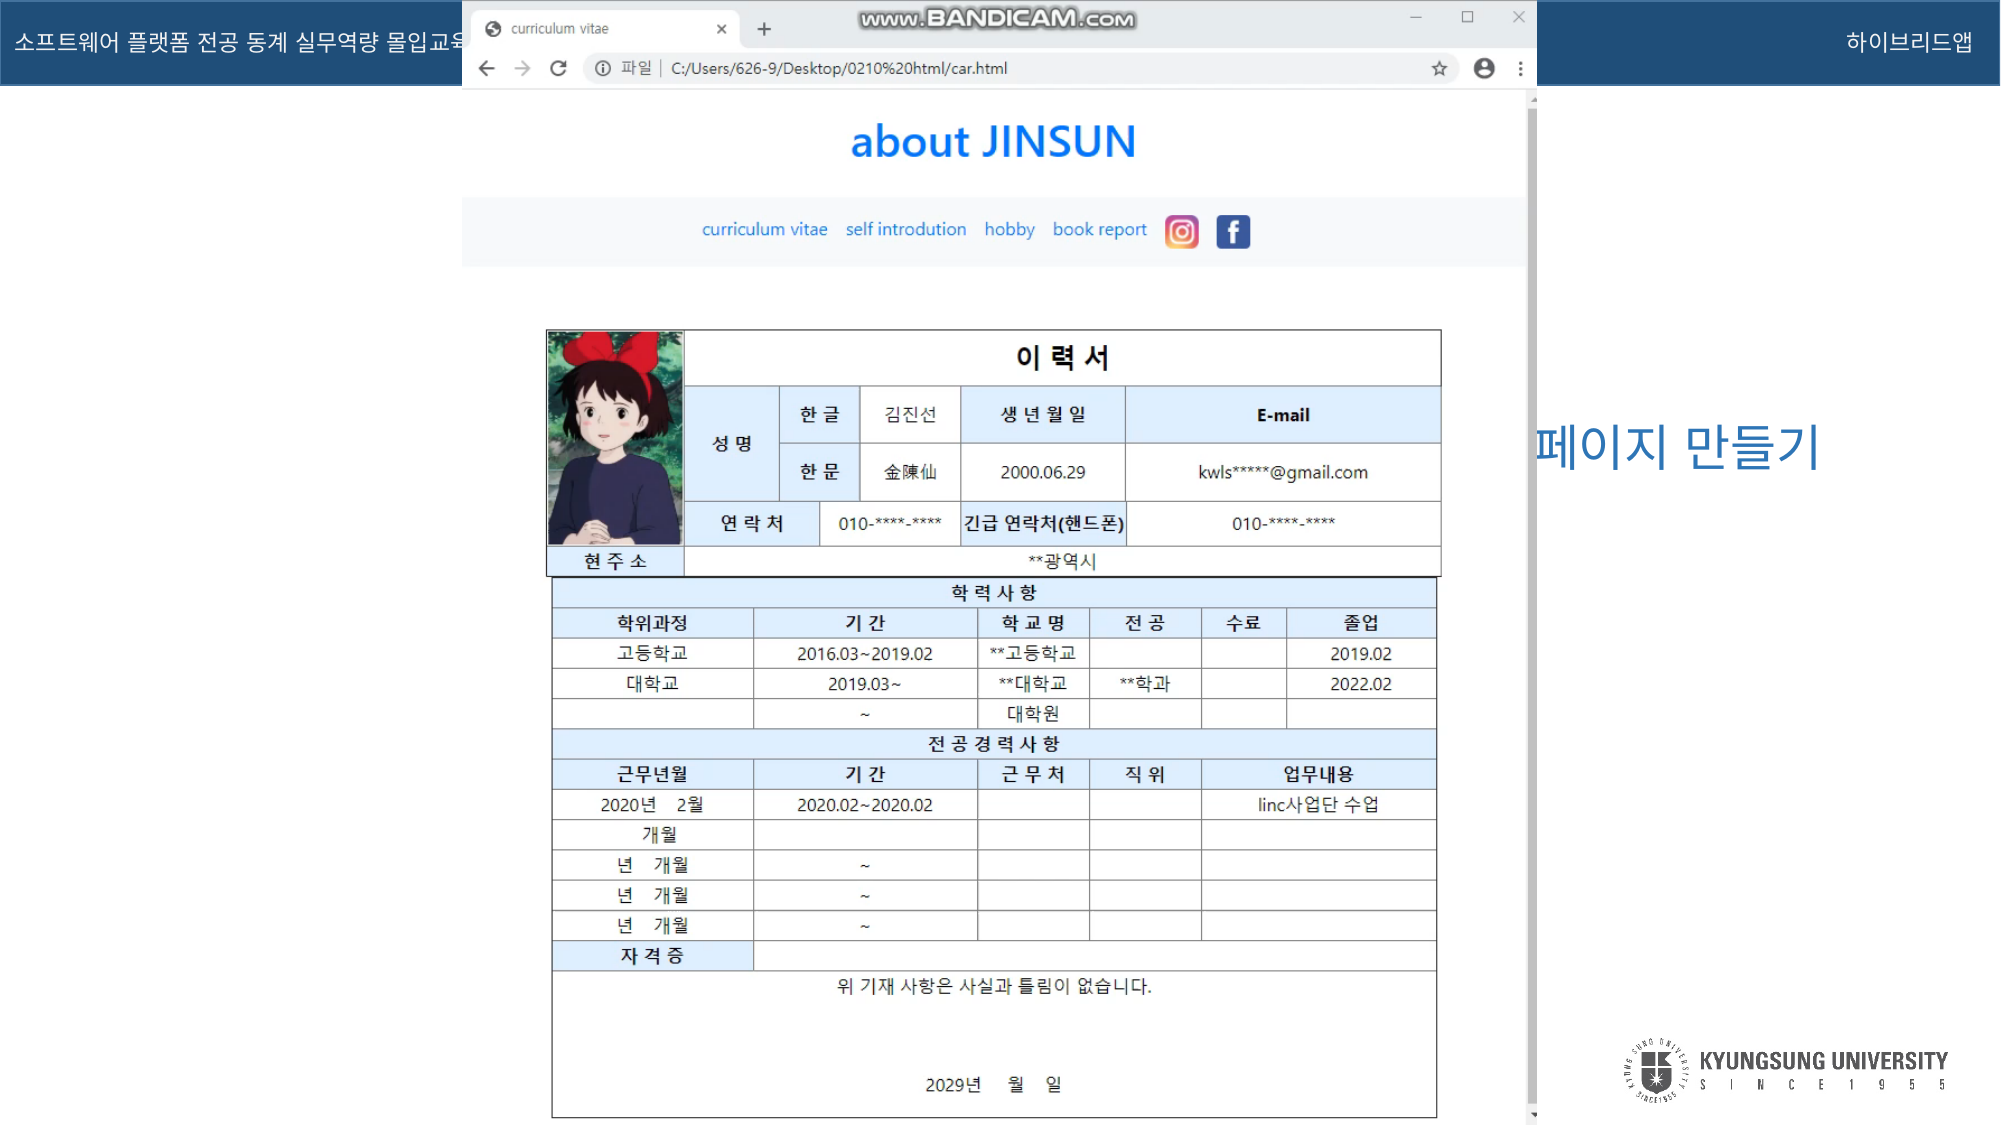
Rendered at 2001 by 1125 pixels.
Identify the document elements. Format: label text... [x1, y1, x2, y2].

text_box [461, 0, 1538, 1125]
text_box 0203~0204 홈페이지 만들기 HTML5, CSS3 [1538, 409, 1838, 535]
picture [1624, 1038, 1948, 1103]
